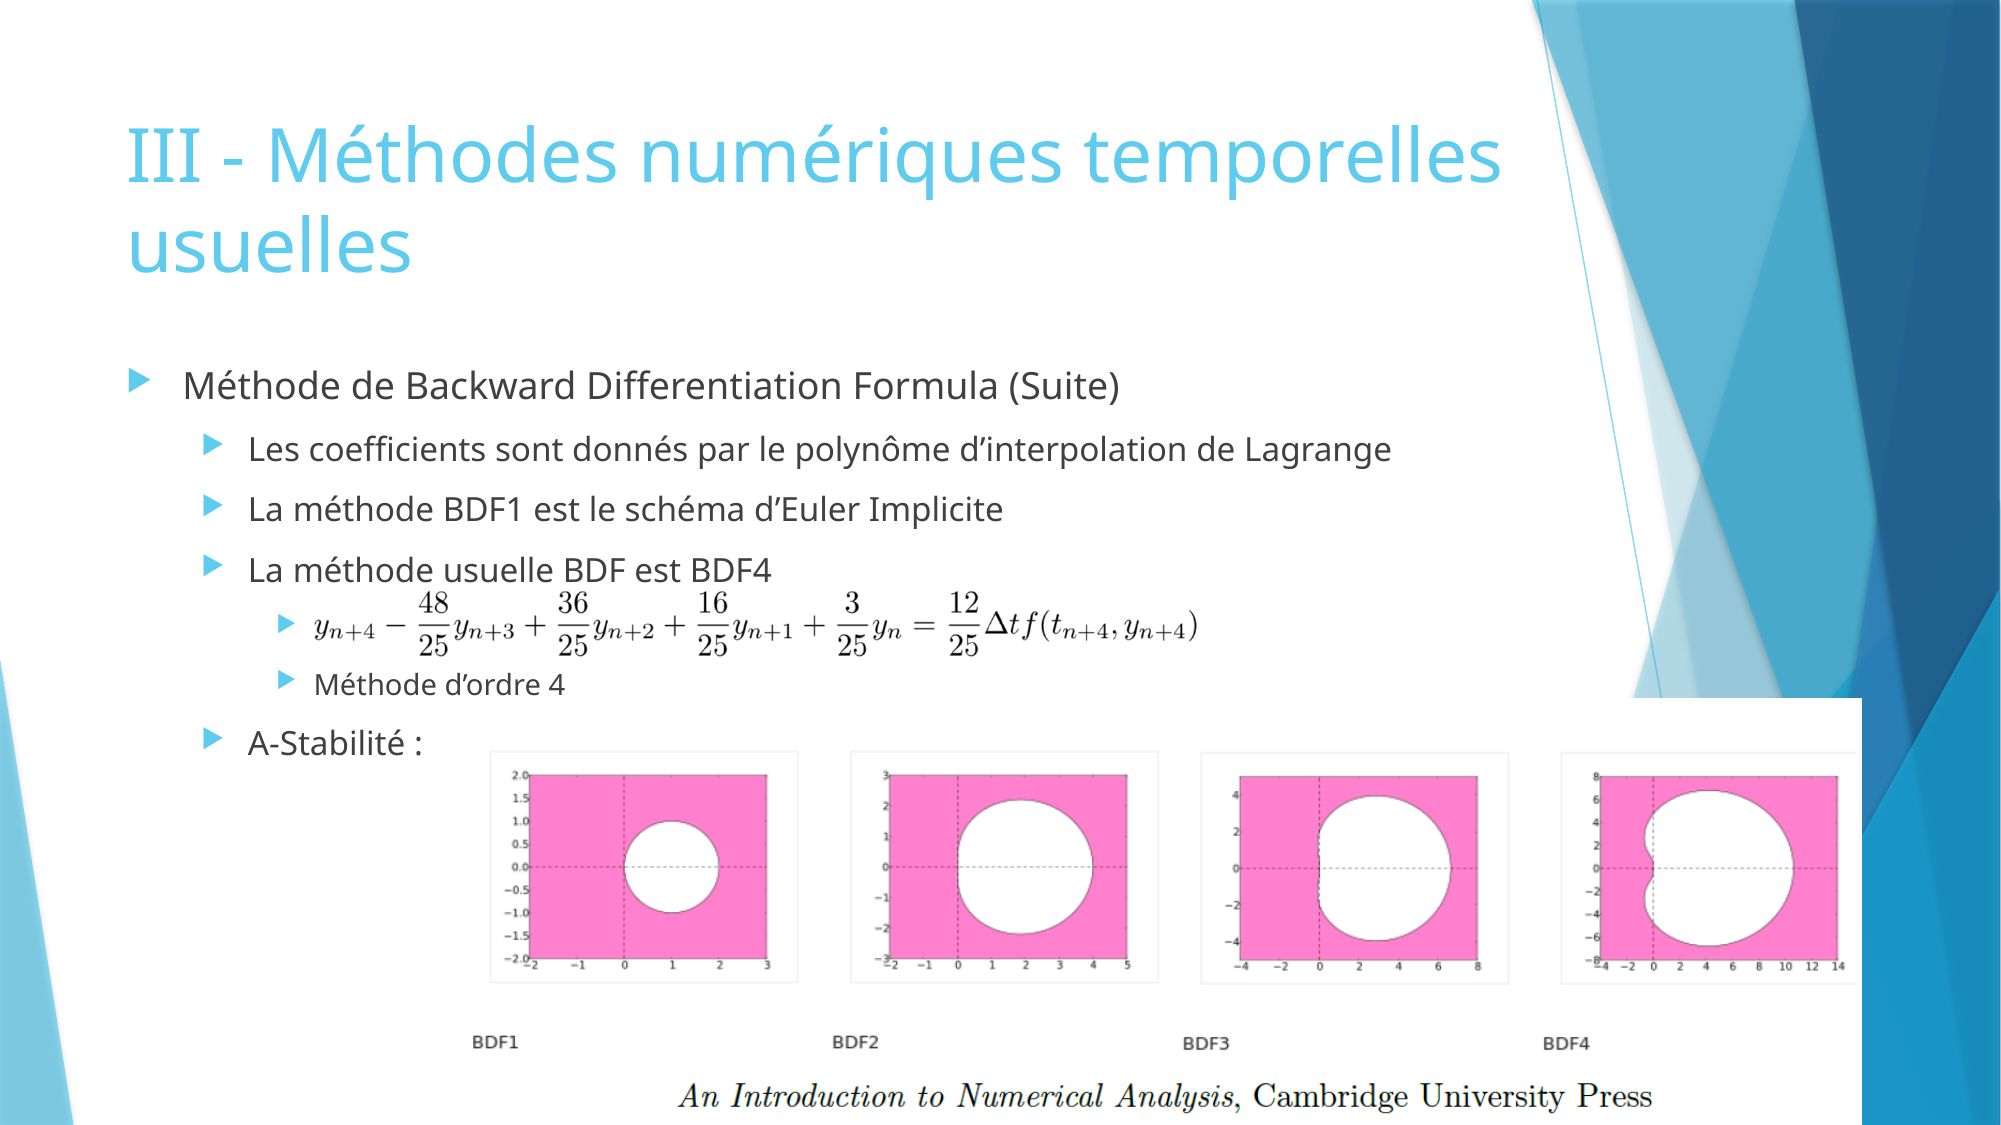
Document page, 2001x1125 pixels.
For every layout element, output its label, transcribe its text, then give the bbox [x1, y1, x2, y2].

title III - Méthodes numériques temporelles usuelles [111, 99, 1522, 317]
picture [308, 588, 1199, 661]
picture [441, 697, 1862, 1125]
list Méthode de Backward Differentiation Formula (Suite) Les coefficients sont donnés par le polynôme d’interpolation de Lagrange La méthode BDF1 est le schéma d’Euler Implicite La méthode usuelle BDF est BDF4 Méthode d’ordre 4 A-Stabilité : [111, 354, 1522, 992]
